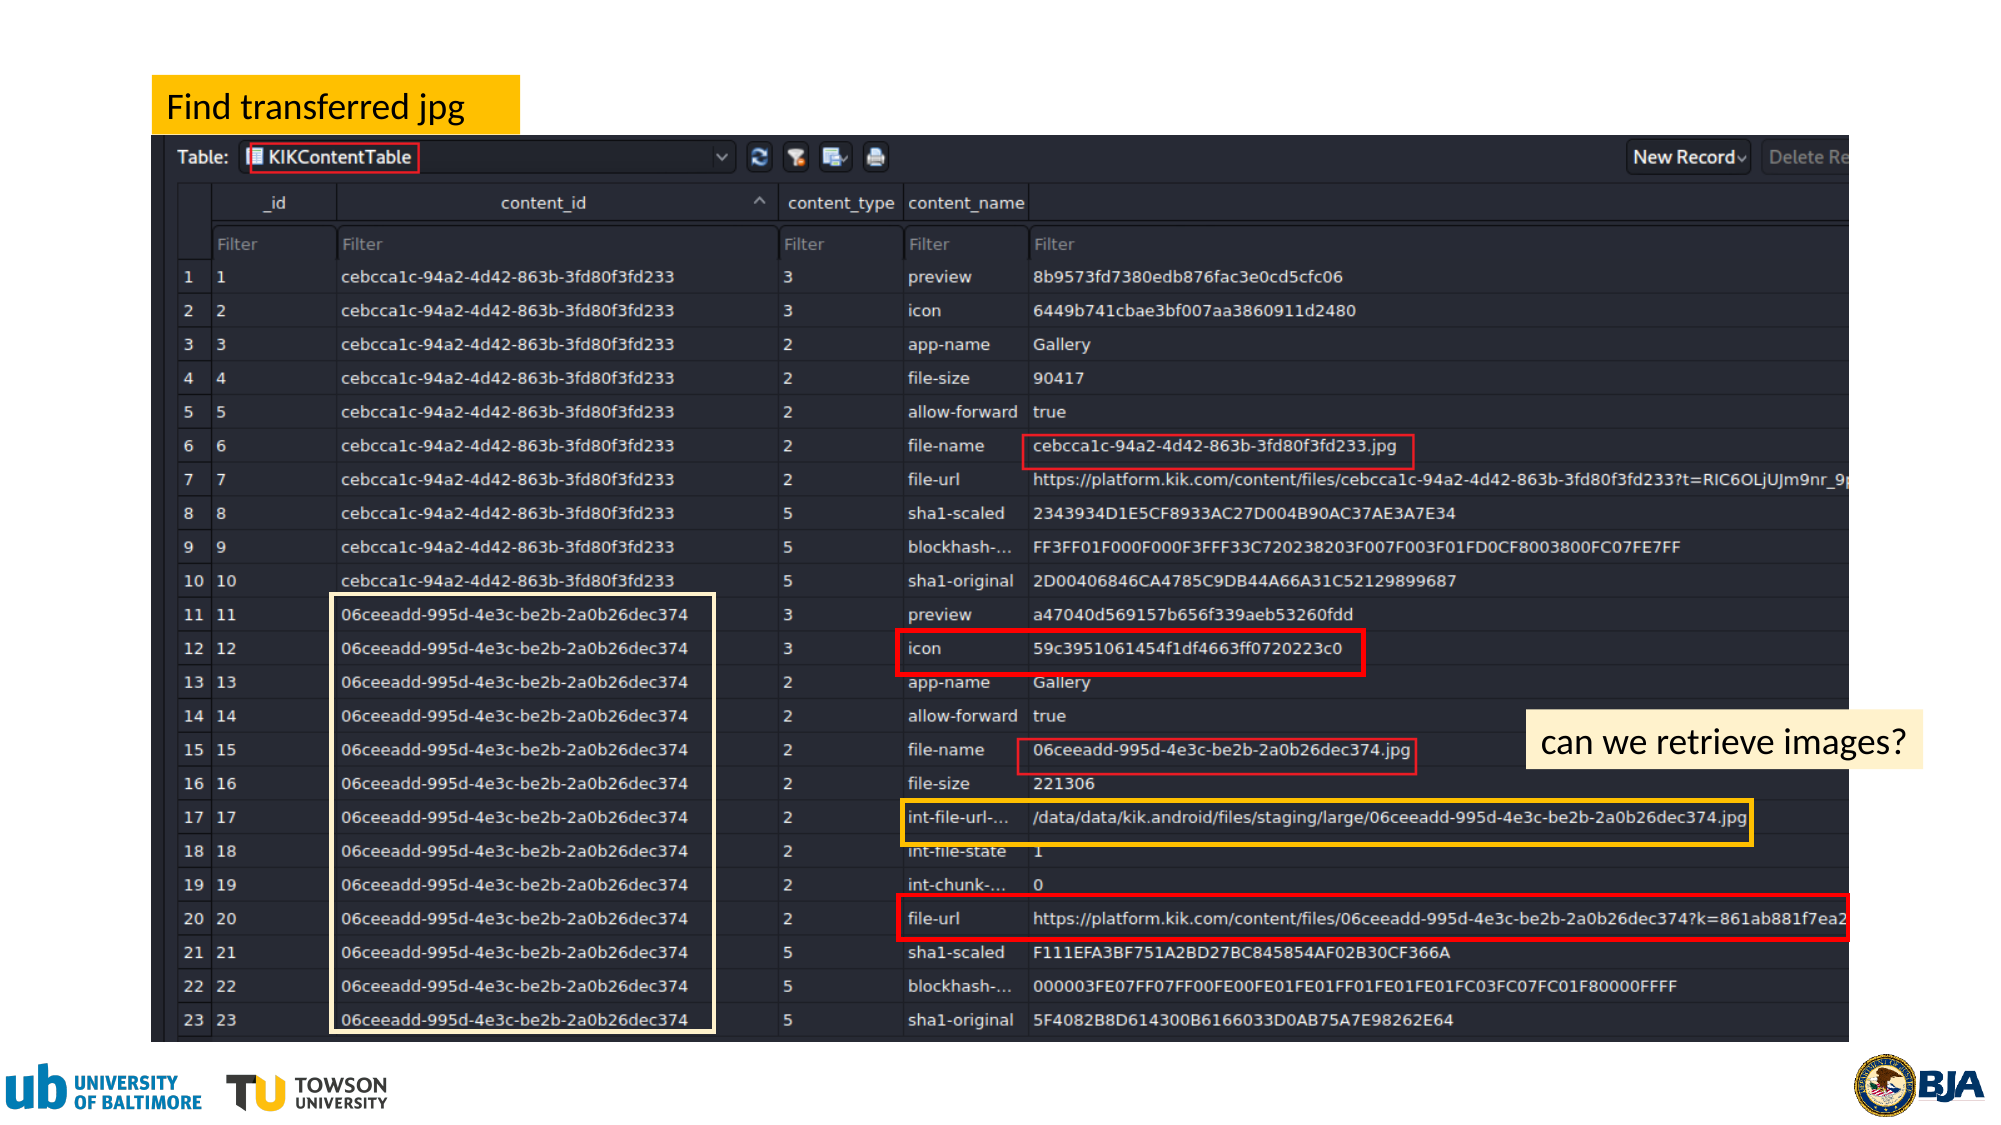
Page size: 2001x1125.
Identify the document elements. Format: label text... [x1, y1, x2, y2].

picture [1854, 1054, 1986, 1117]
text_box can we retrieve images? [1849, 709, 1924, 770]
picture [0, 135, 1849, 1125]
text_box Find transferred jpg [151, 74, 521, 135]
